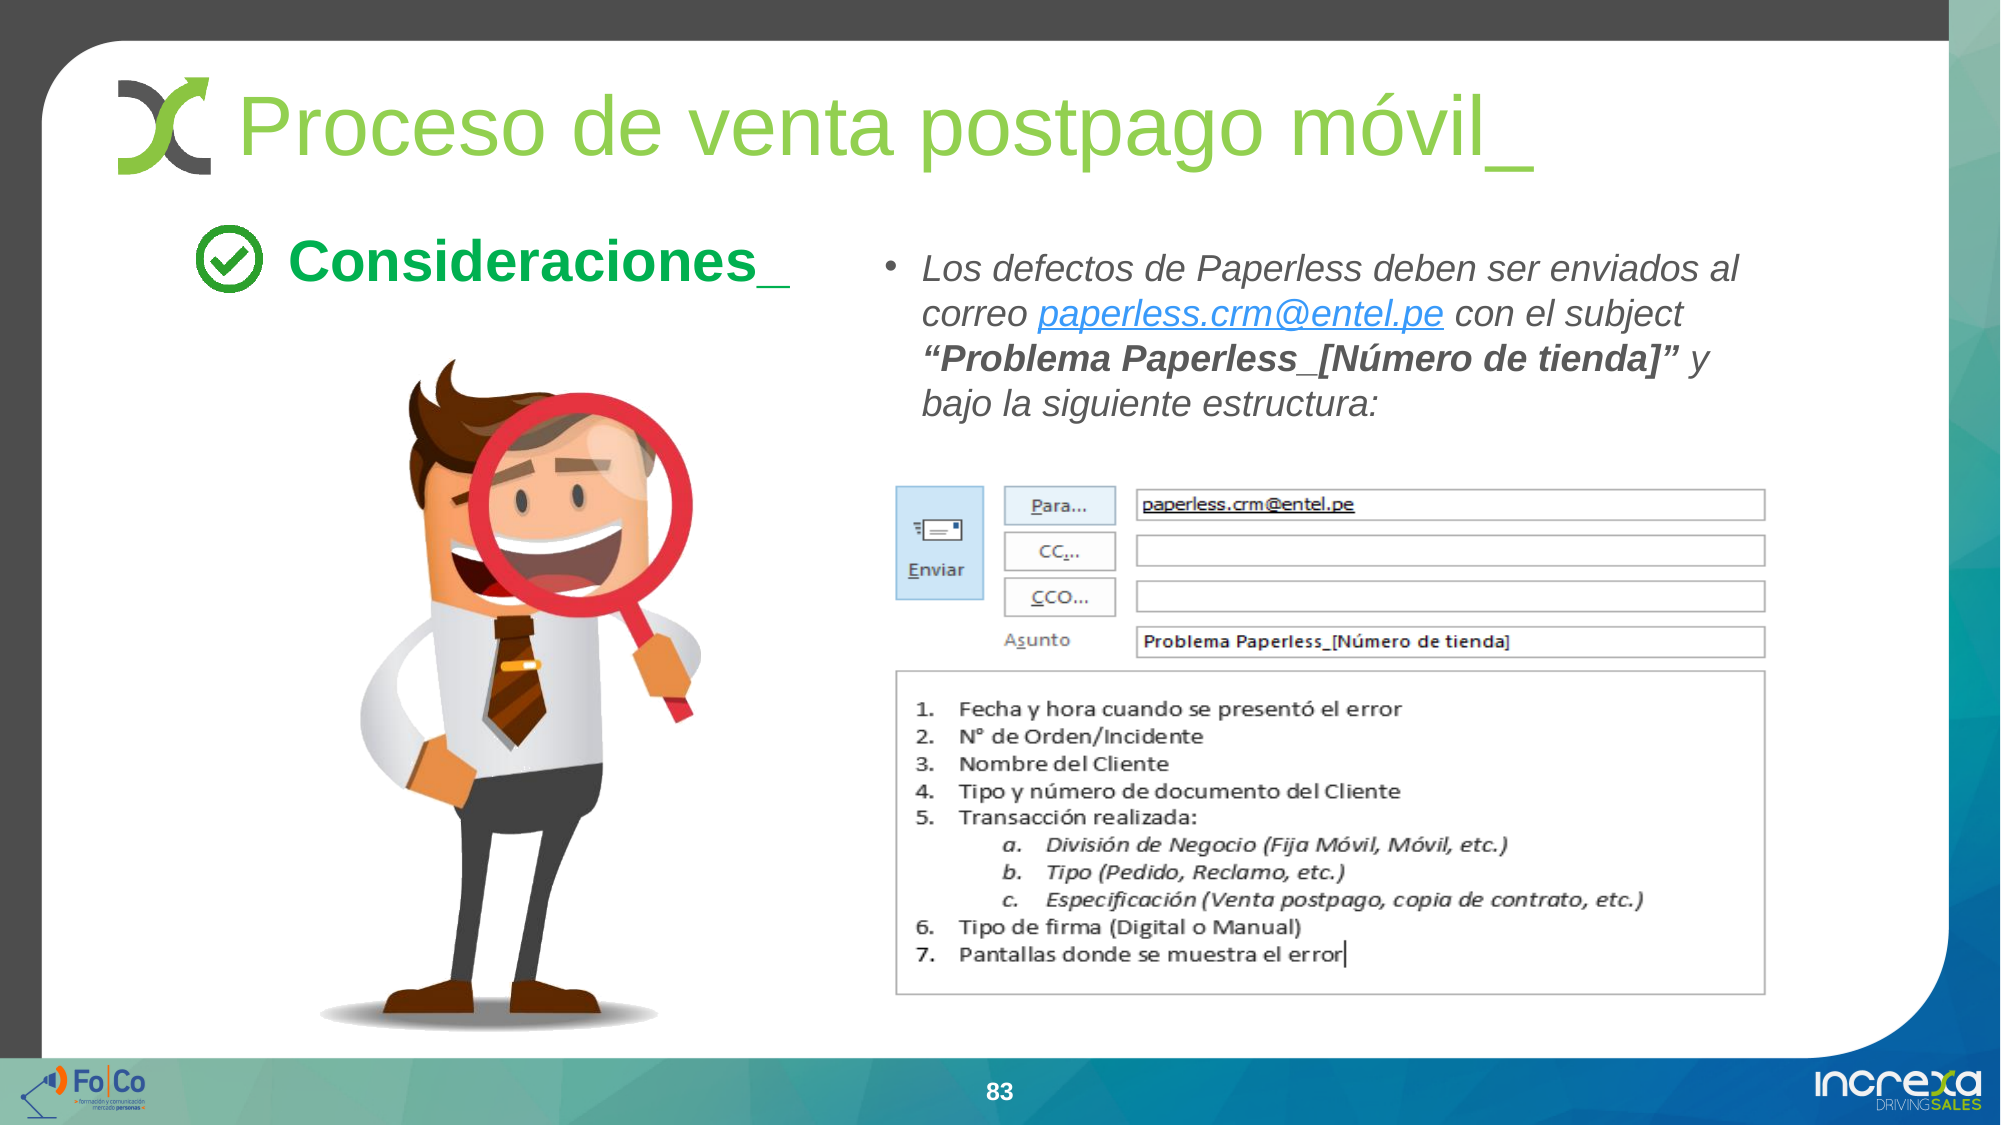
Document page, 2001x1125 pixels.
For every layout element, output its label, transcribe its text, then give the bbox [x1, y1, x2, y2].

text_box Consideraciones_ [273, 216, 1820, 301]
slide_number 83 [774, 1060, 1225, 1121]
title Proceso de venta postpago móvil_ [222, 74, 1778, 182]
picture [0, 0, 2001, 1125]
text_box Los defectos de Paperless deben ser enviados al correo paperless.crm@entel.pe con el subject “Problema Paperless_[Número de tienda]” y bajo la siguiente estructura: [869, 301, 1761, 442]
